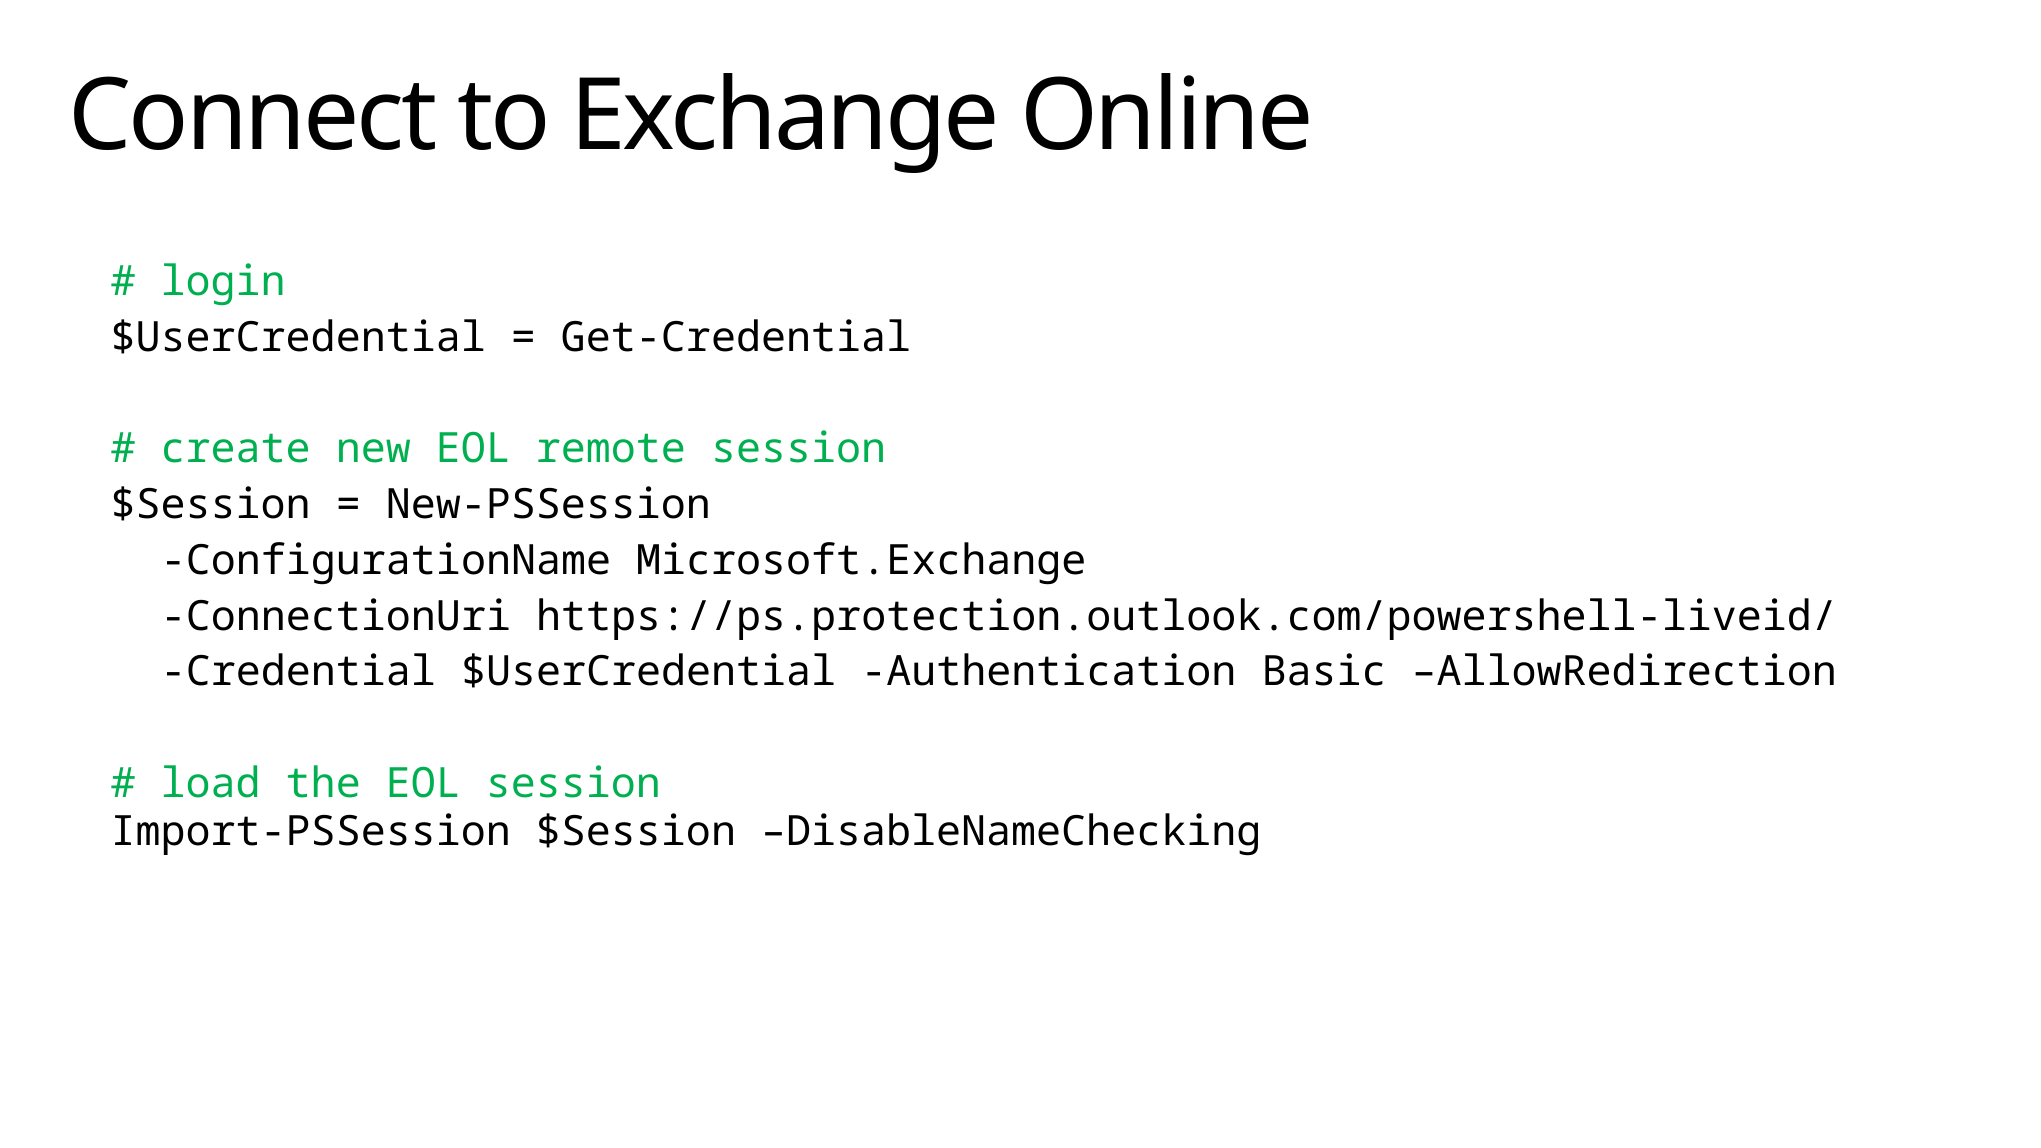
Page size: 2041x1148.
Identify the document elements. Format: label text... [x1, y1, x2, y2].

title Connect to Exchange Online [45, 48, 1996, 199]
list # login $UserCredential = Get-Credential # create new EOL remote session $Session = New-PSSession -ConfigurationName Microsoft.Exchange -ConnectionUri https://ps.protection.outlook.com/powershell-liveid/ -Credential $UserCredential -Authentication Basic –AllowRedirection # load the EOL session Import-PSSession $Session –DisableNameChecking [86, 242, 1954, 891]
